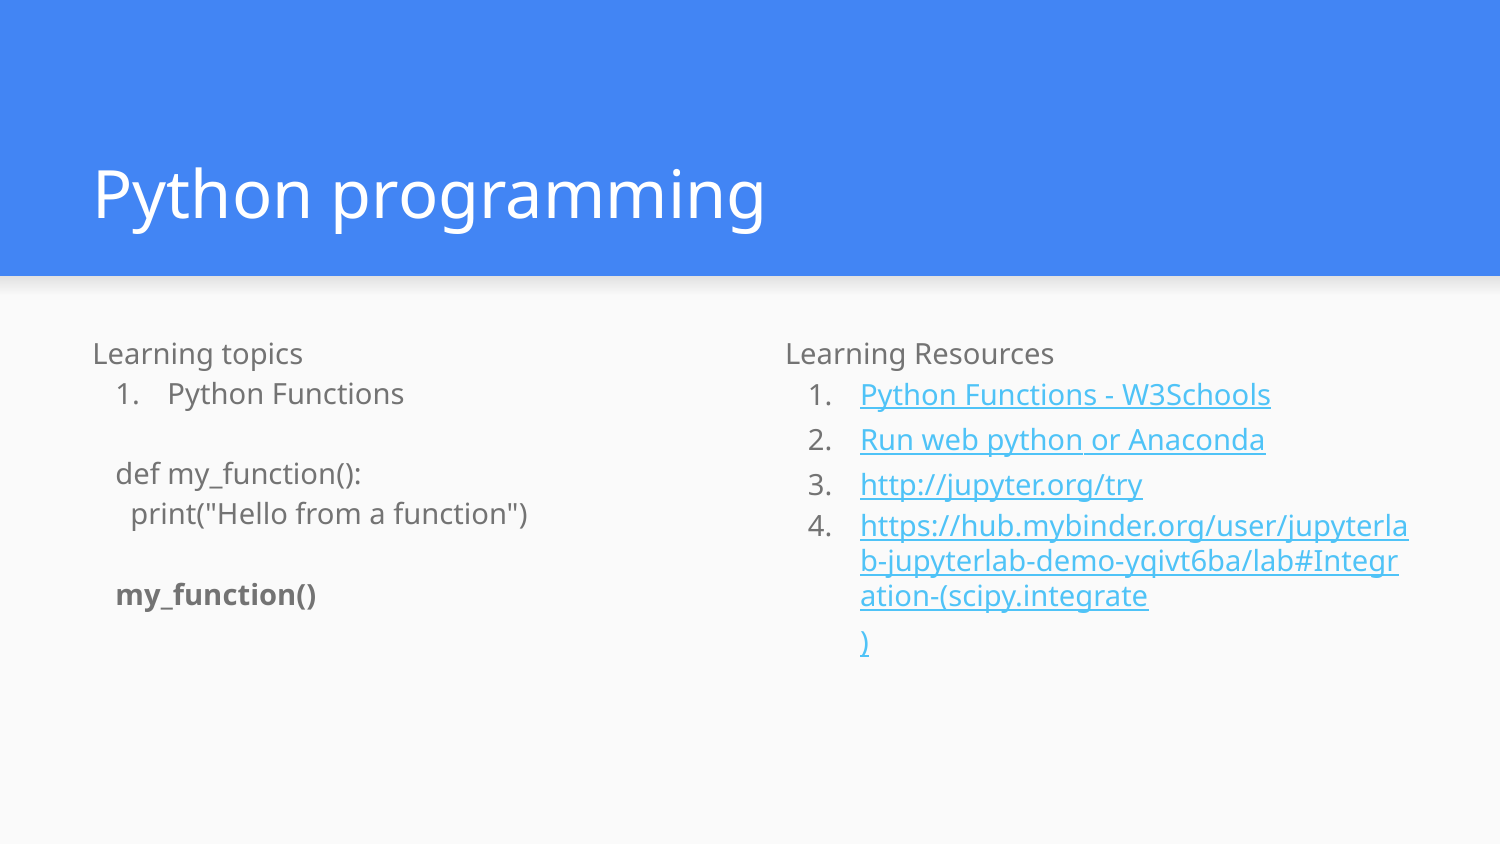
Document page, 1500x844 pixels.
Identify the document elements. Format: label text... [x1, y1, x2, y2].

list Learning topics Python Functions def my_function(): print("Hello from a function") my_function() [77, 314, 734, 760]
list Learning Resources Python Functions - W3Schools Run web python or Anaconda http://jupyter.org/try https://hub.mybinder.org/user/jupyterlab-jupyterlab-demo-yqivt6ba/lab#Integration-(scipy.integrate) [770, 314, 1427, 760]
title Python programming [77, 121, 1427, 248]
